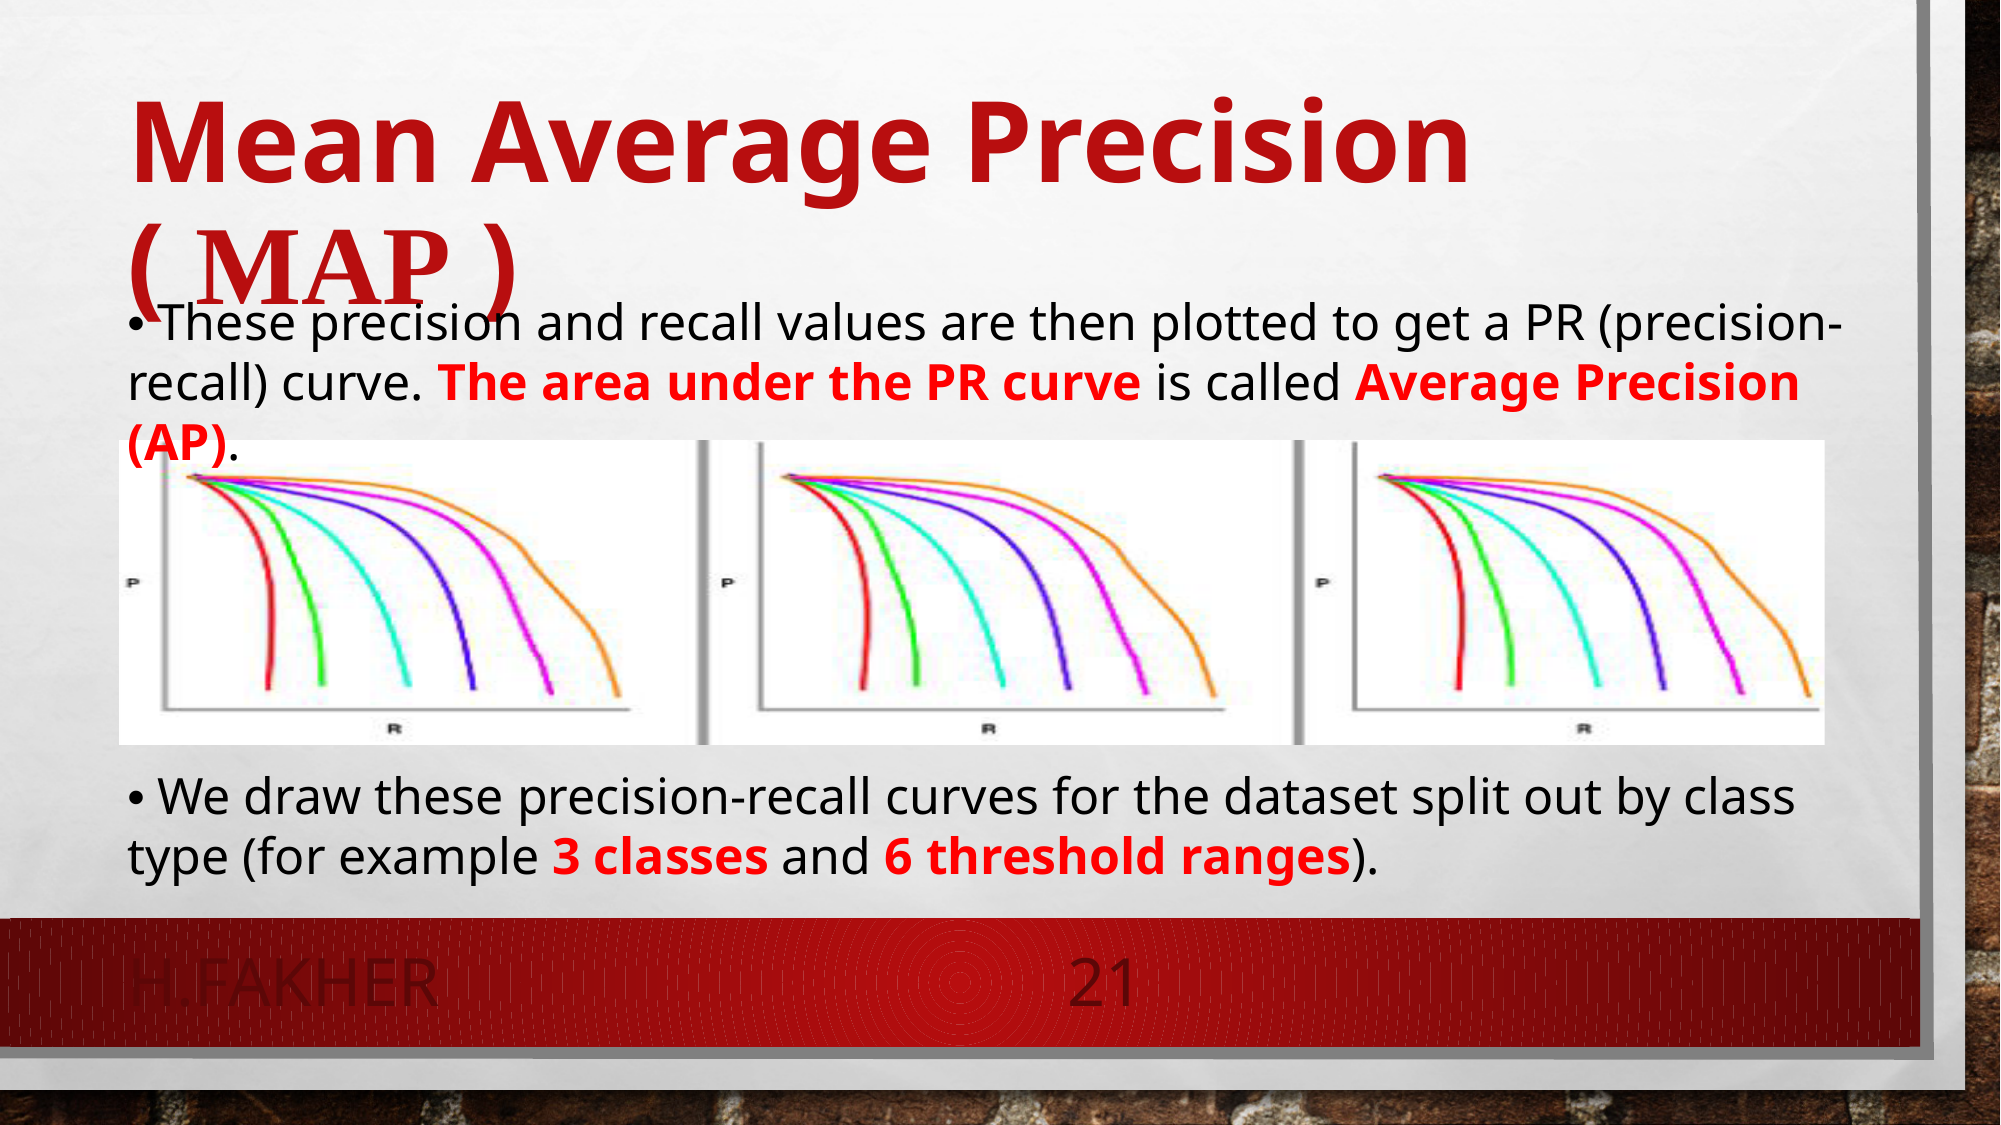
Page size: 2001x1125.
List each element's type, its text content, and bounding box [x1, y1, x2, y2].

title Mean Average Precision ( MAP ) [112, 112, 1818, 283]
picture [0, 0, 2000, 1125]
picture [118, 440, 1825, 745]
text_box • These precision and recall values are then plotted to get a PR (precision-recall) curve. The area under the PR curve is called Average Precision (AP). [112, 283, 1915, 478]
footer H.Fakher [112, 944, 1015, 1027]
slide_number 21 [1031, 944, 1181, 1027]
text_box • We draw these precision-recall curves for the dataset split out by class type (for example 3 classes and 6 threshold ranges). [112, 757, 1825, 892]
